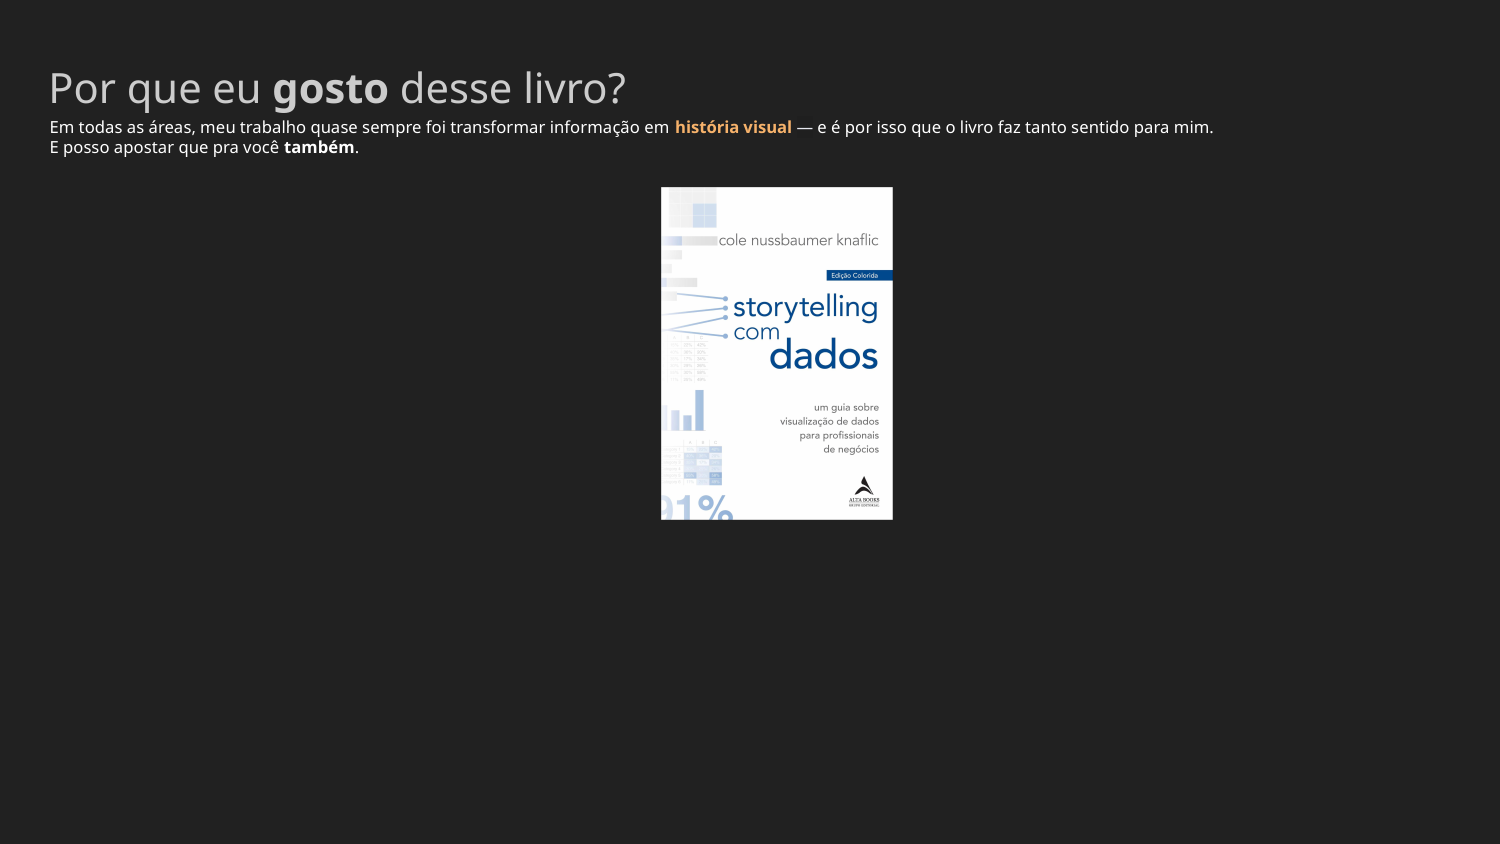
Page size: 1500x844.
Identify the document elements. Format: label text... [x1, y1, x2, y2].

text_box Por que eu gosto desse livro? [33, 0, 968, 179]
picture [660, 187, 893, 520]
text_box Em todas as áreas, meu trabalho quase sempre foi transformar informação em história visual — e é por isso que o livro faz tanto sentido para mim. E posso apostar que pra você também. [34, 101, 1500, 172]
